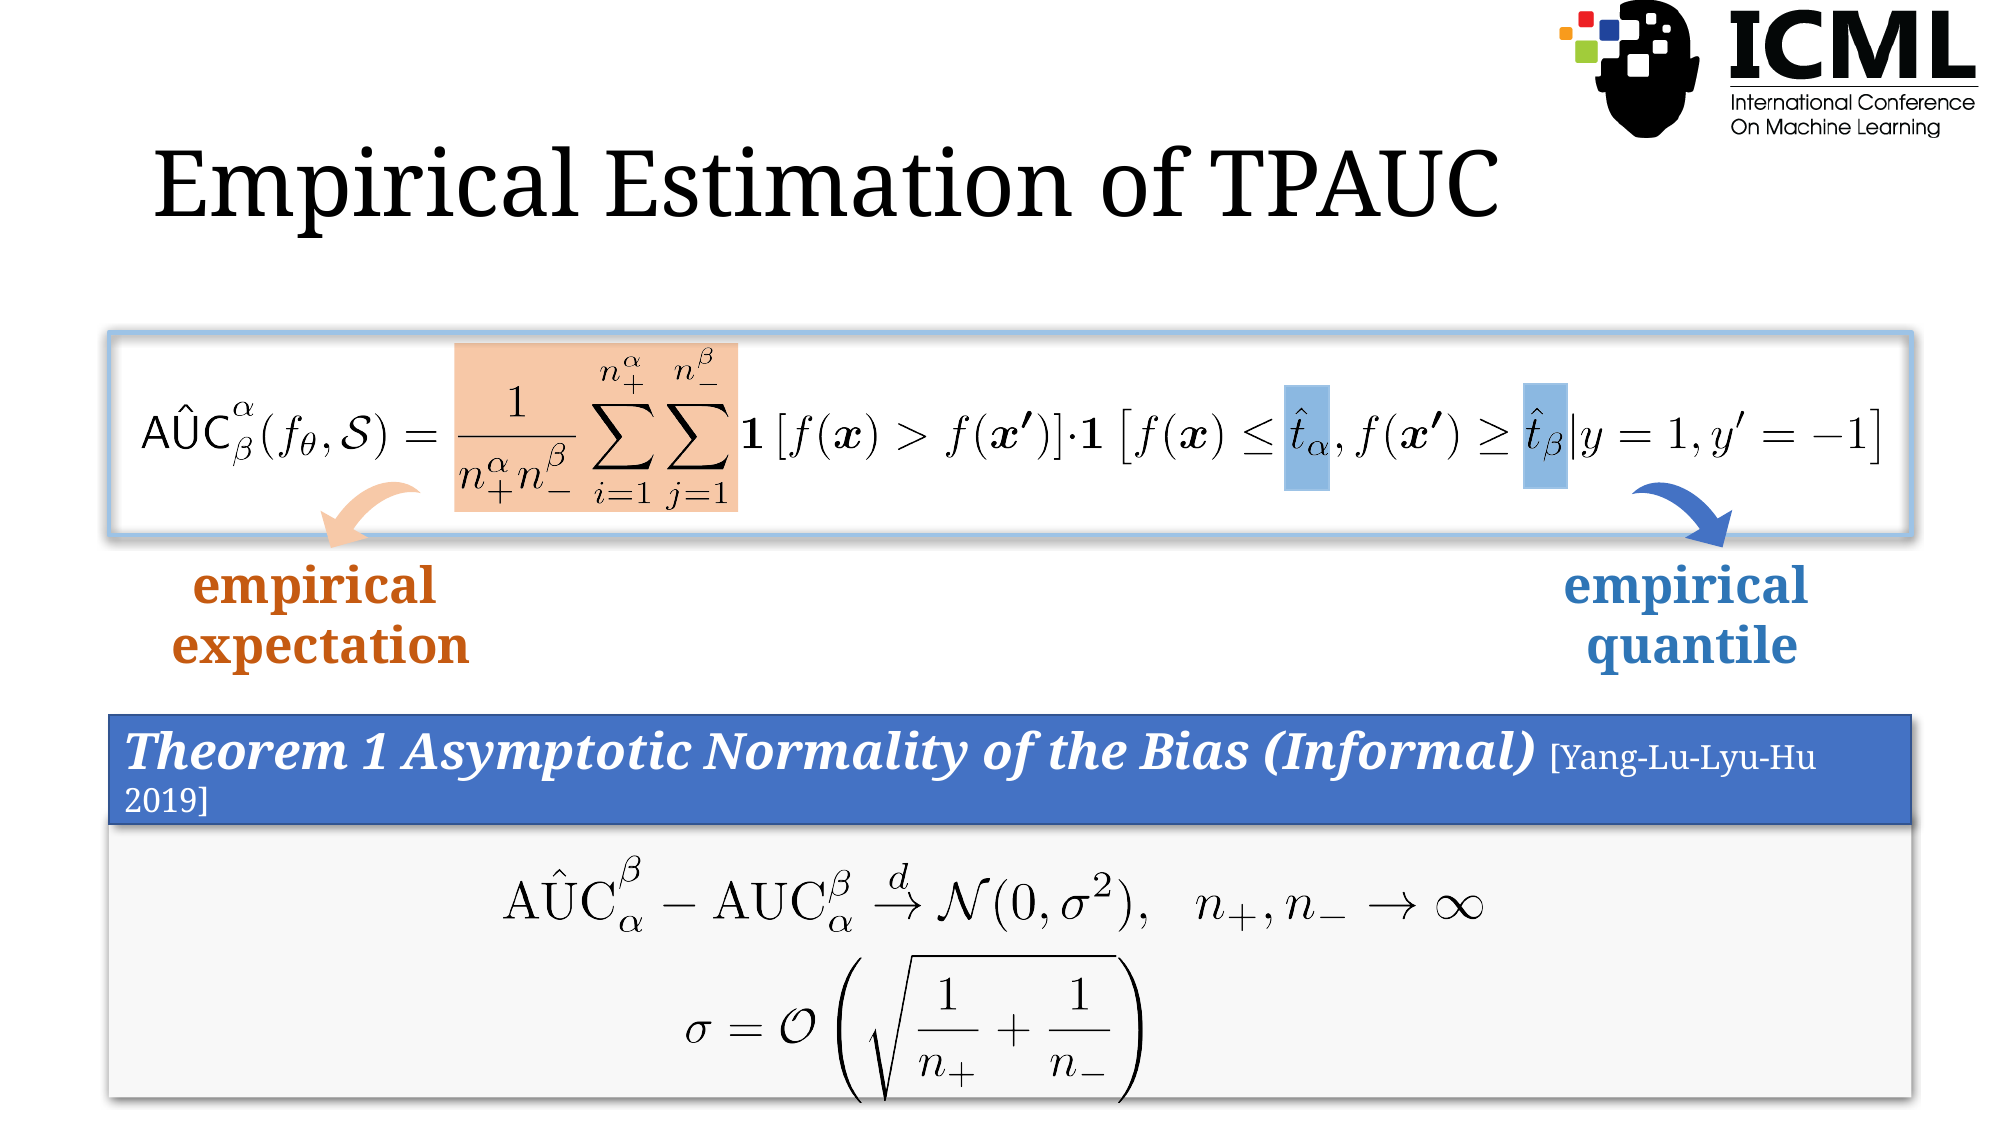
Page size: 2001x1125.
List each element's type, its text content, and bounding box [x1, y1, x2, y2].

picture [141, 347, 1879, 510]
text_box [108, 714, 1912, 1103]
text_box [108, 332, 1912, 536]
text_box empirical expectation [135, 546, 507, 682]
text_box empirical quantile [1507, 546, 1879, 682]
title Empirical Estimation of TPAUC [137, 59, 1863, 278]
text_box [1682, 510, 1733, 548]
picture [1559, 0, 1979, 138]
text_box [320, 510, 370, 546]
